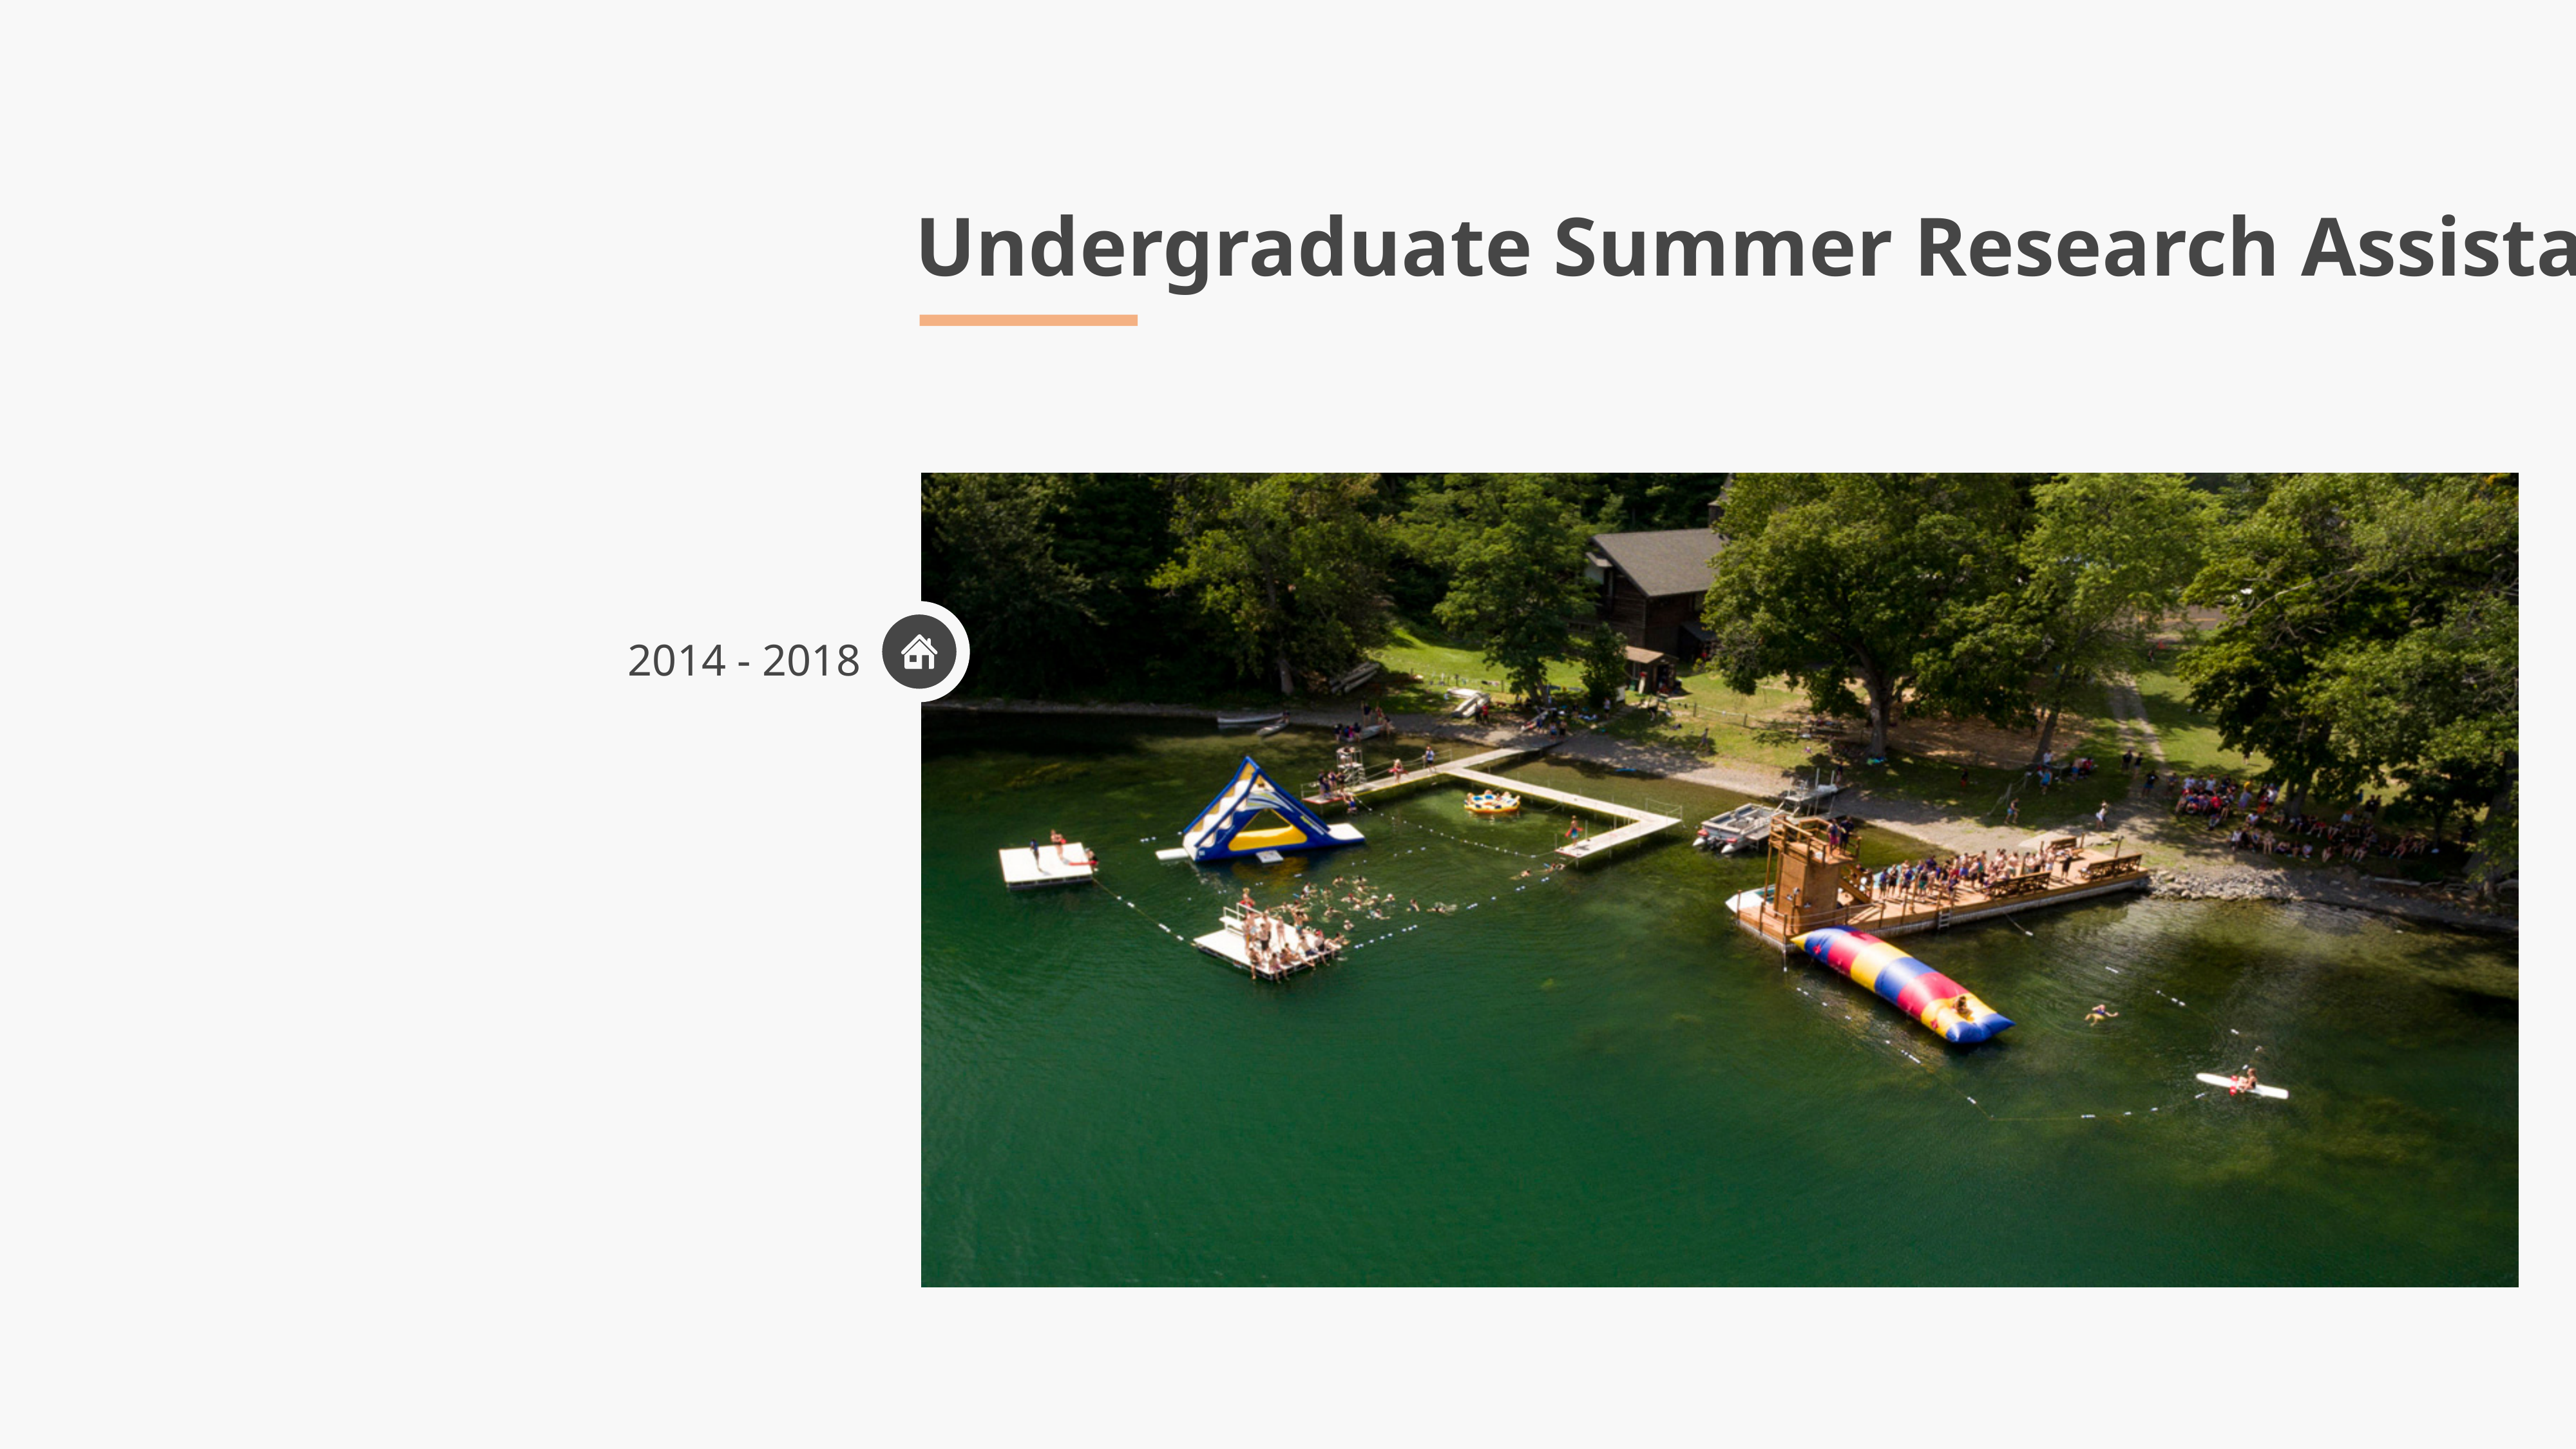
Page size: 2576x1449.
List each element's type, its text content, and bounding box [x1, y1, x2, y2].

picture [921, 473, 2519, 1287]
text_box [919, 314, 1138, 327]
text_box 2014 - 2018 [351, 607, 881, 693]
text_box [901, 634, 921, 669]
text_box Undergraduate Summer Research Assistants [905, 191, 2576, 297]
text_box [875, 607, 921, 696]
